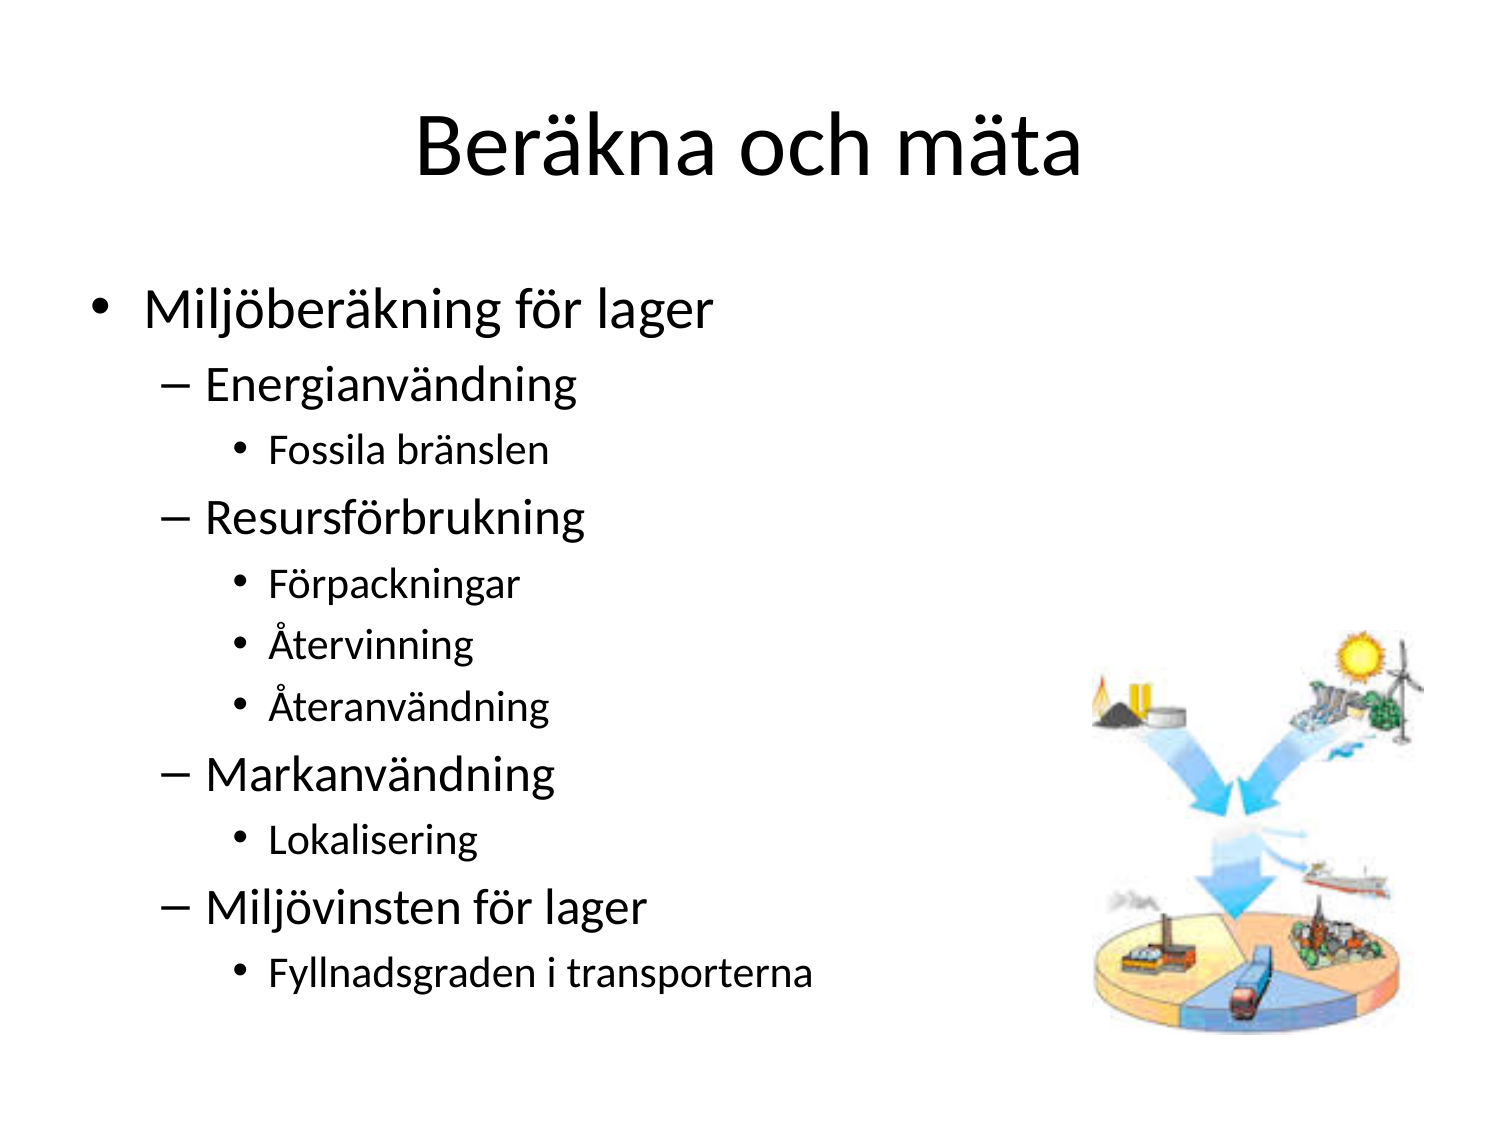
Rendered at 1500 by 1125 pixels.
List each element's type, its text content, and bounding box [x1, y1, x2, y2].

list Miljöberäkning för lager Energianvändning Fossila bränslen Resursförbrukning Förpackningar Återvinning Återanvändning Markanvändning Lokalisering Miljövinsten för lager Fyllnadsgraden i transporterna [75, 262, 1425, 1005]
picture [1092, 630, 1424, 1036]
title Beräkna och mäta [75, 45, 1425, 233]
